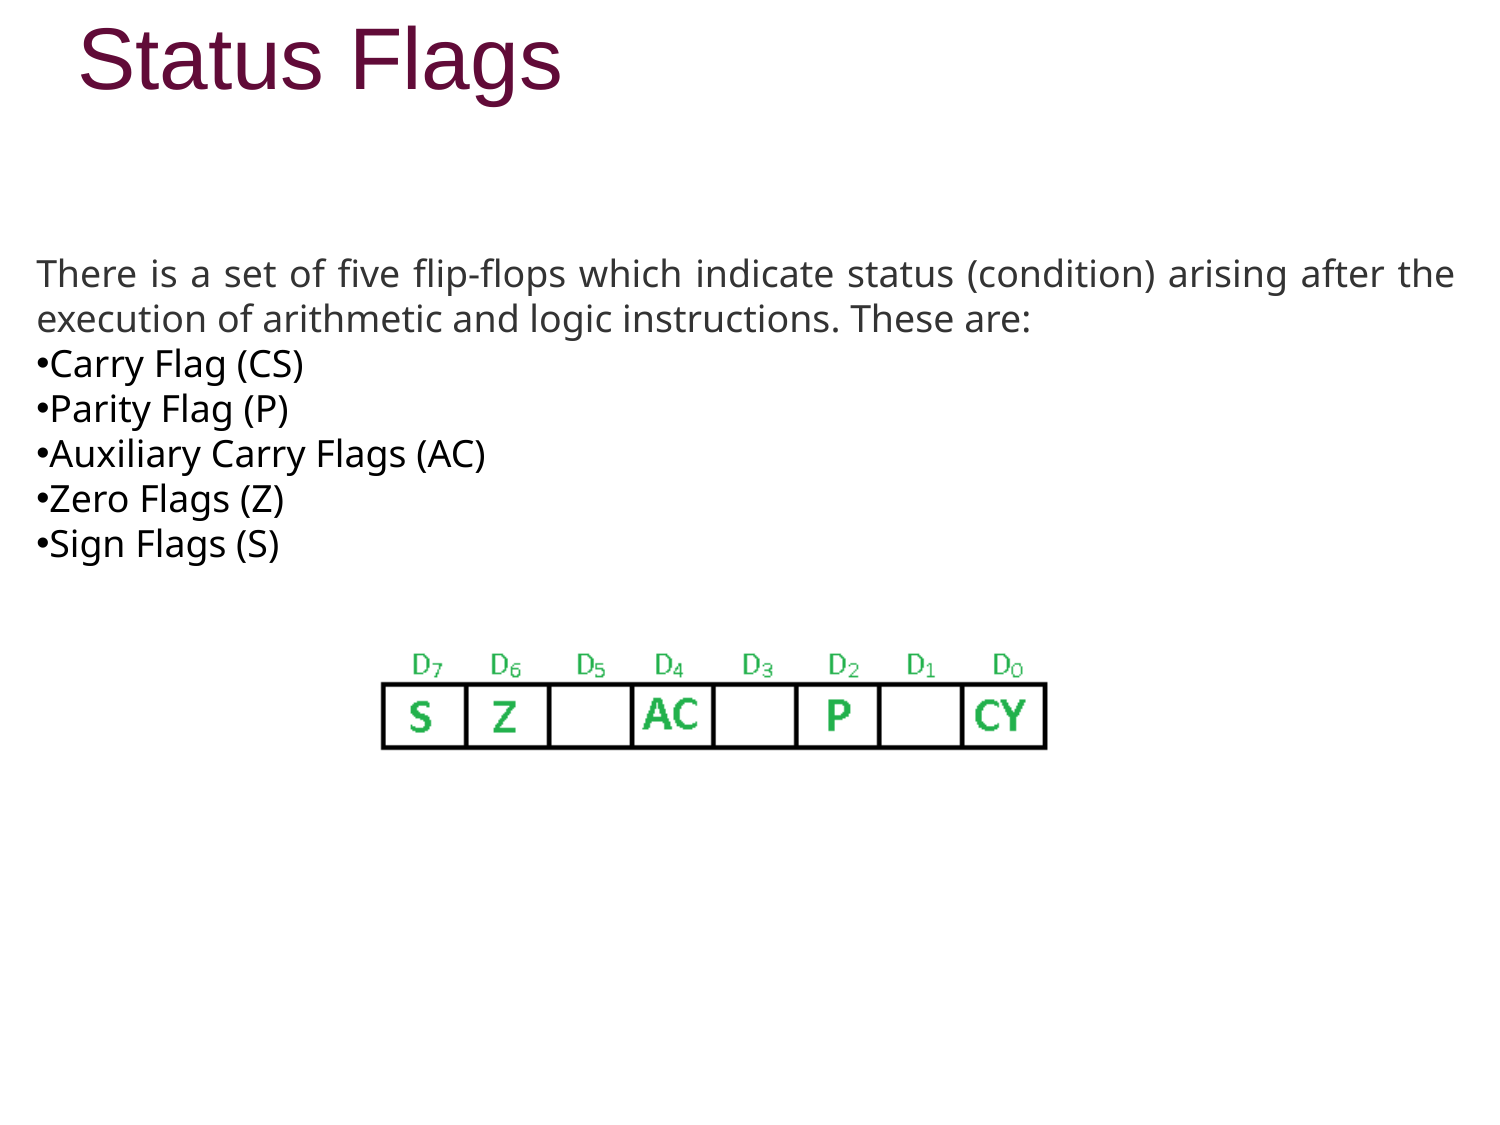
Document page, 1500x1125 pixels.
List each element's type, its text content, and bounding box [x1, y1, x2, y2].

picture [349, 624, 1079, 807]
list There is a set of five flip-flops which indicate status (condition) arising after the execution of arithmetic and logic instructions. These are: Carry Flag (CS) Parity Flag (P) Auxiliary Carry Flags (AC) Zero Flags (Z) Sign Flags (S) [36, 249, 1457, 888]
title Status Flags [77, 1, 1417, 212]
